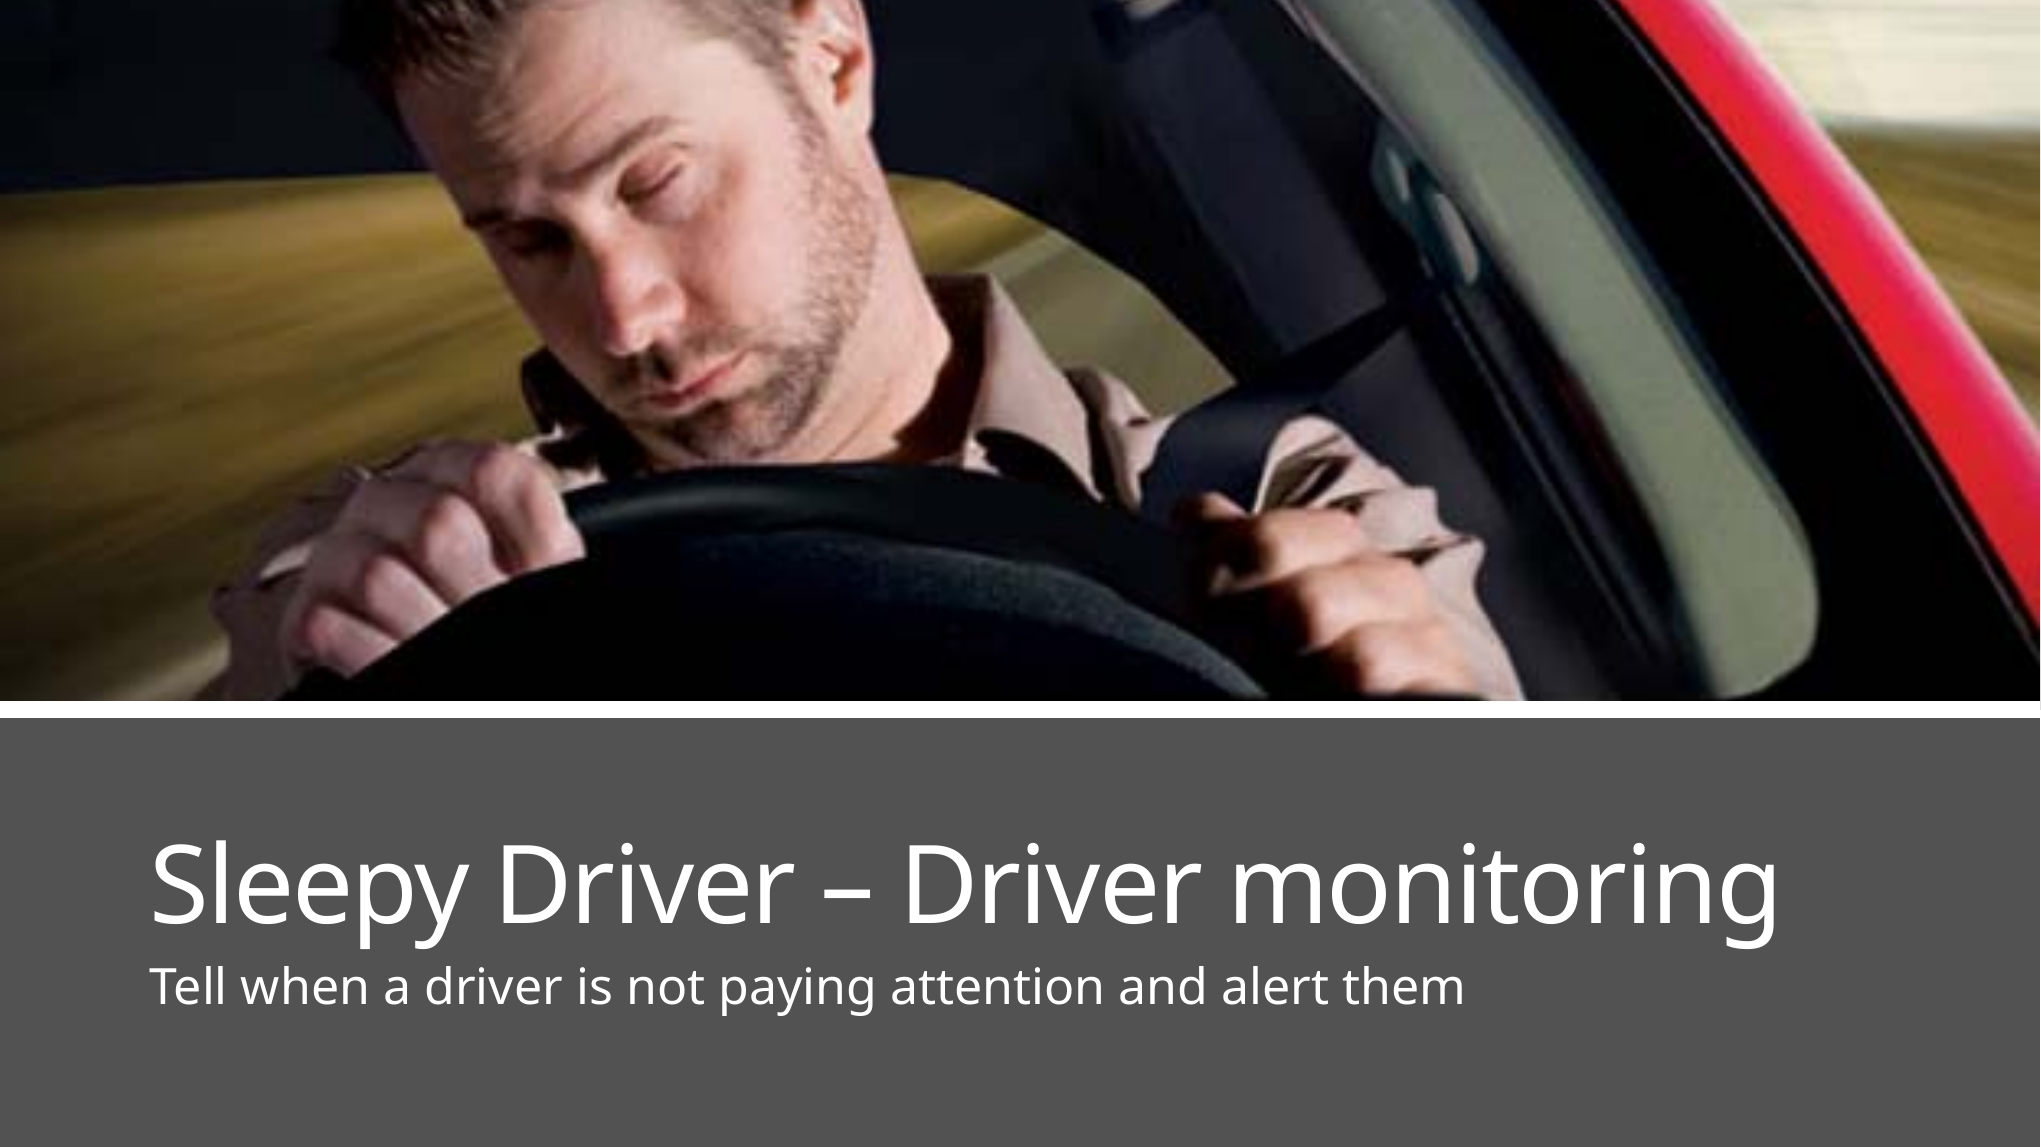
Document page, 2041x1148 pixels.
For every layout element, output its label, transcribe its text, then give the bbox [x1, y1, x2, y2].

list Tell when a driver is not paying attention and alert them [134, 954, 1925, 1042]
title Sleepy Driver – Driver monitoring [134, 733, 1925, 954]
picture [0, 0, 2041, 709]
